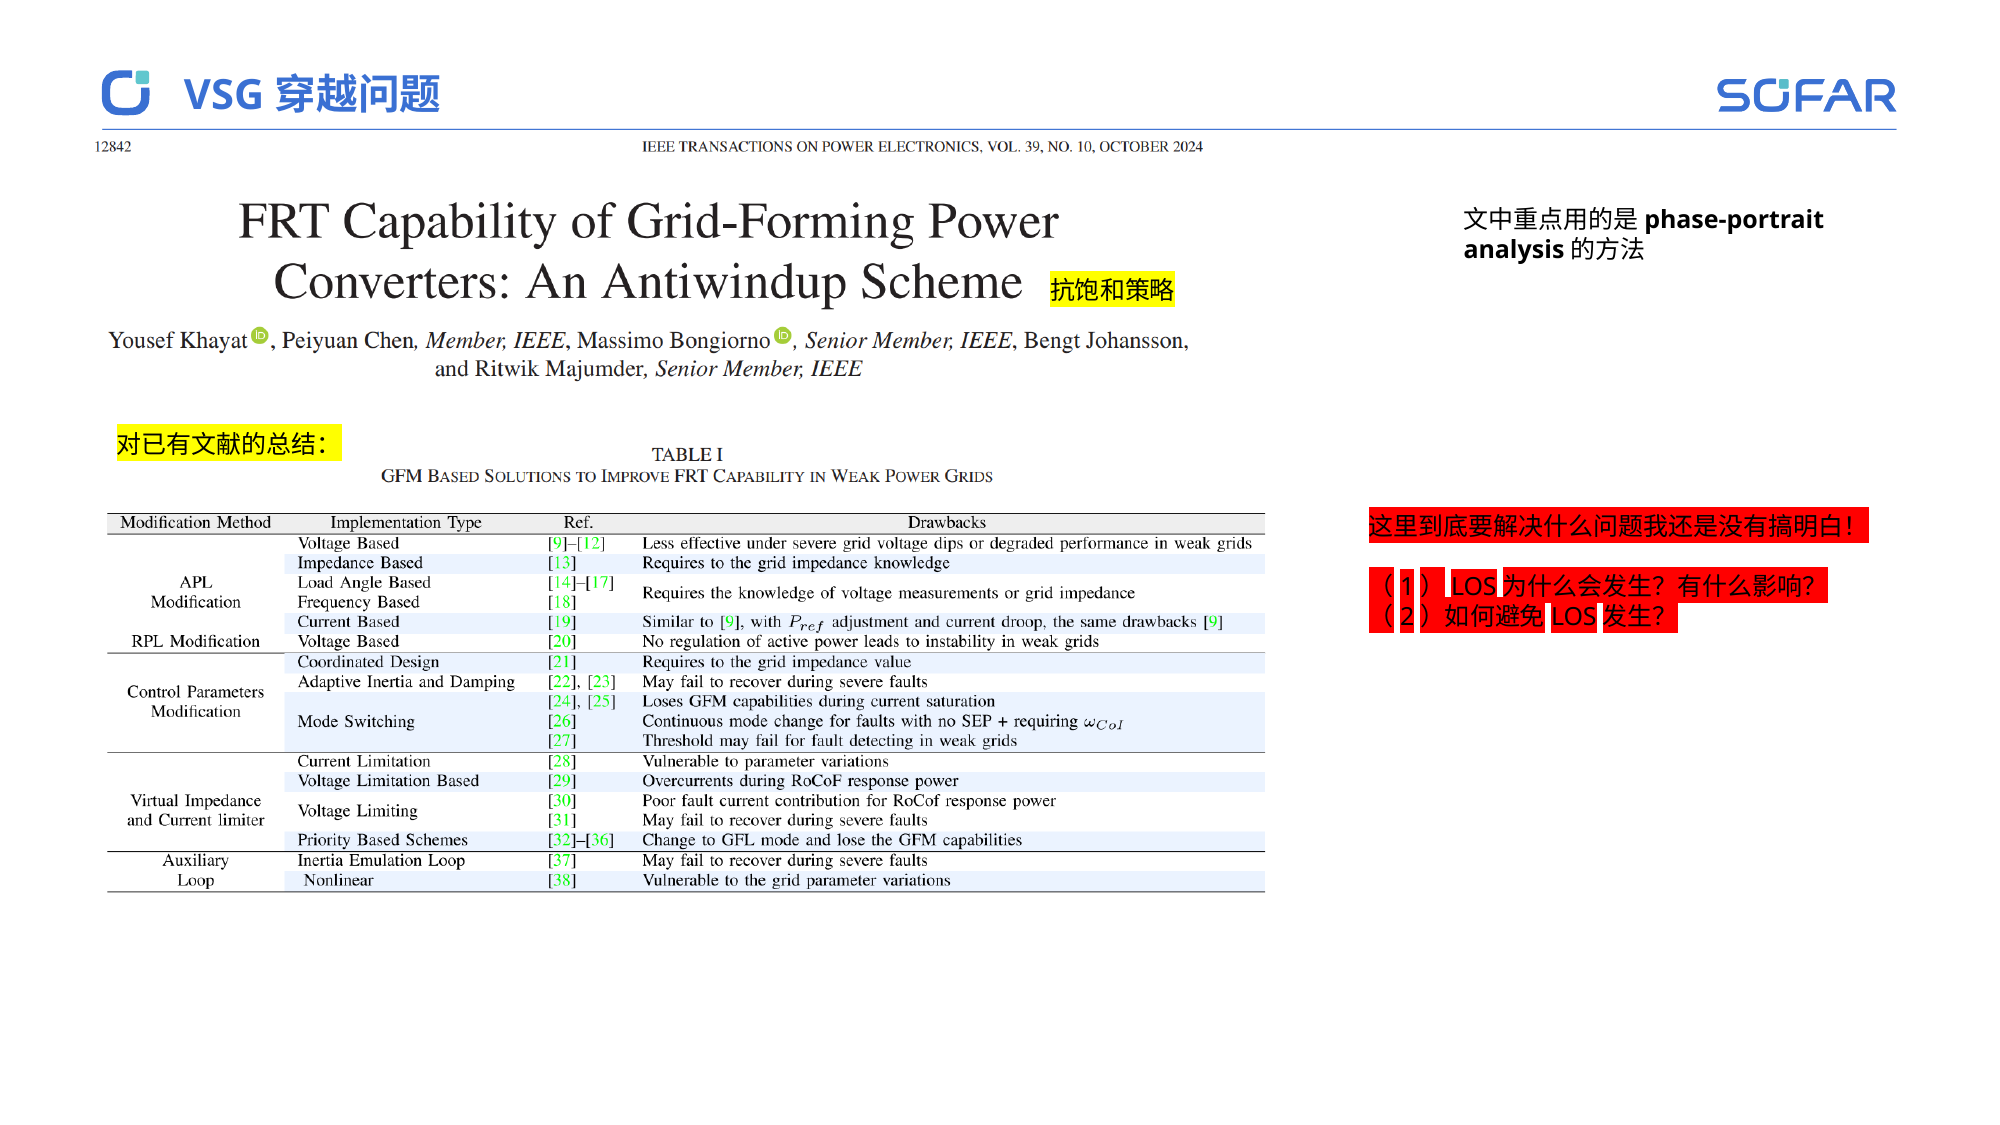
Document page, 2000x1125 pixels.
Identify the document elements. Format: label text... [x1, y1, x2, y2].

text_box 对已有文献的总结： [102, 420, 359, 442]
picture [101, 443, 1267, 896]
text_box 这里到底要解决什么问题我还是没有搞明白！ （1）LOS为什么会发生？有什么影响？ （2）如何避免LOS发生？ [1354, 503, 1953, 725]
text_box 文中重点用的是phase-portrait analysis的方法 [1448, 196, 1871, 279]
picture [102, 78, 1897, 130]
picture [90, 137, 1207, 382]
list VSG穿越问题 [169, 60, 1403, 113]
